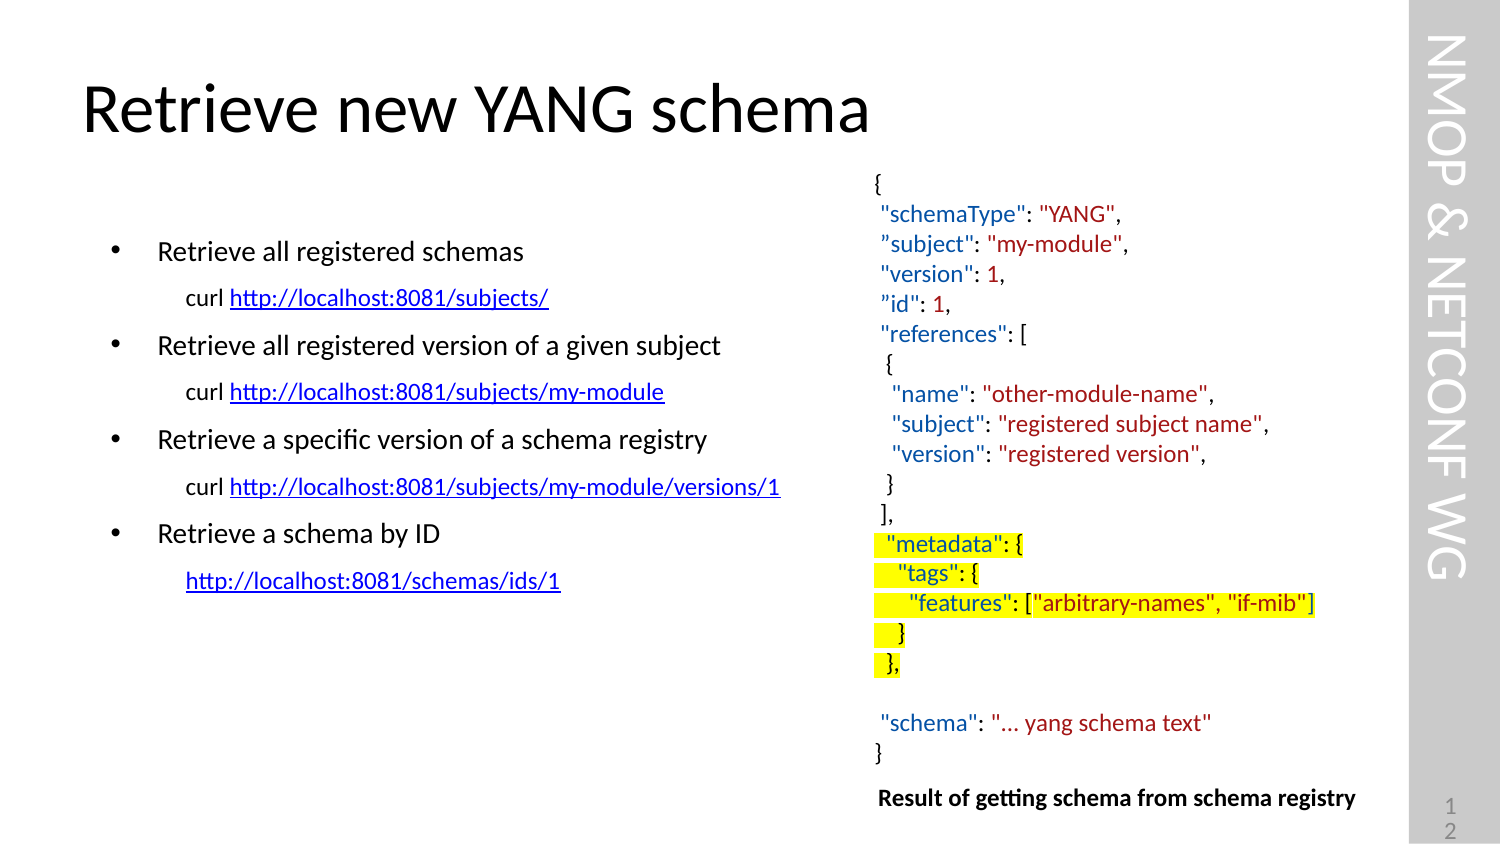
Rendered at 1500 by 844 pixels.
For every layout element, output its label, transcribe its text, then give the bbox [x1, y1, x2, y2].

text_box Retrieve all registered schemas curl http://localhost:8081/subjects/ Retrieve all registered version of a given subject curl http://localhost:8081/subjects/my-module Retrieve a specific version of a schema registry curl http://localhost:8081/subjects/my-module/versions/1 Retrieve a schema by ID http://localhost:8081/schemas/ids/1 [103, 224, 859, 631]
title Retrieve new YANG schema [75, 33, 1407, 175]
text_box NMOP & NETCONF WG [1409, 17, 1495, 768]
text_box Result of getting schema from schema registry [863, 773, 1372, 819]
text_box [1407, 0, 1500, 844]
slide_number 12 [1436, 552, 1467, 844]
text_box { "schemaType": "YANG", ”subject": "my-module", "version": 1, ”id": 1, "references": [ { "name": "other-module-name", "subject": "registered subject name", "version": "registered version", } ], "metadata": { "tags": { "features": ["arbitrary-names", "if-mib"] } }, "schema": "... yang schema text" } [859, 160, 1407, 774]
